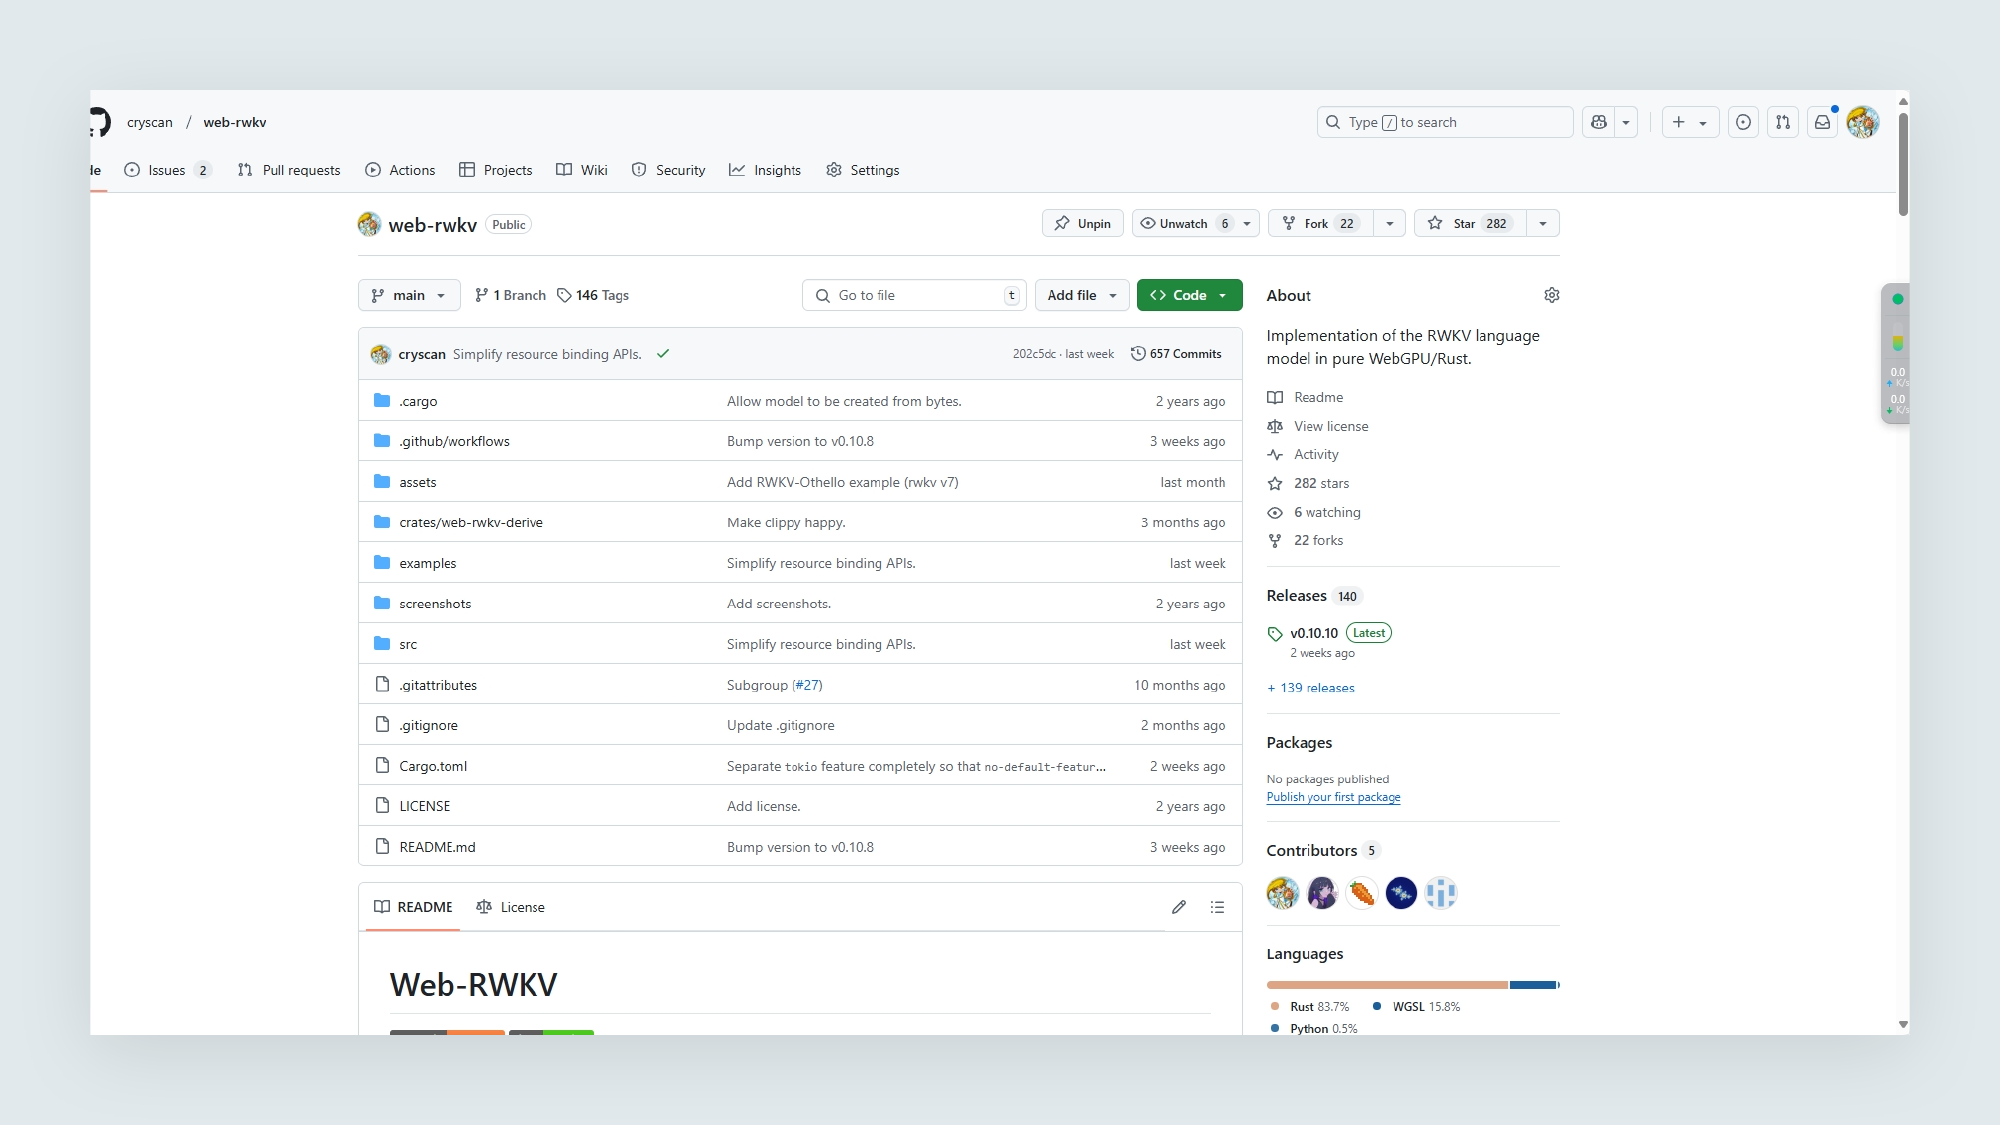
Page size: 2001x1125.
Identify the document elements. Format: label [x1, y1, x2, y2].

text_box [0, 0, 2000, 1125]
list [89, 89, 1911, 1036]
